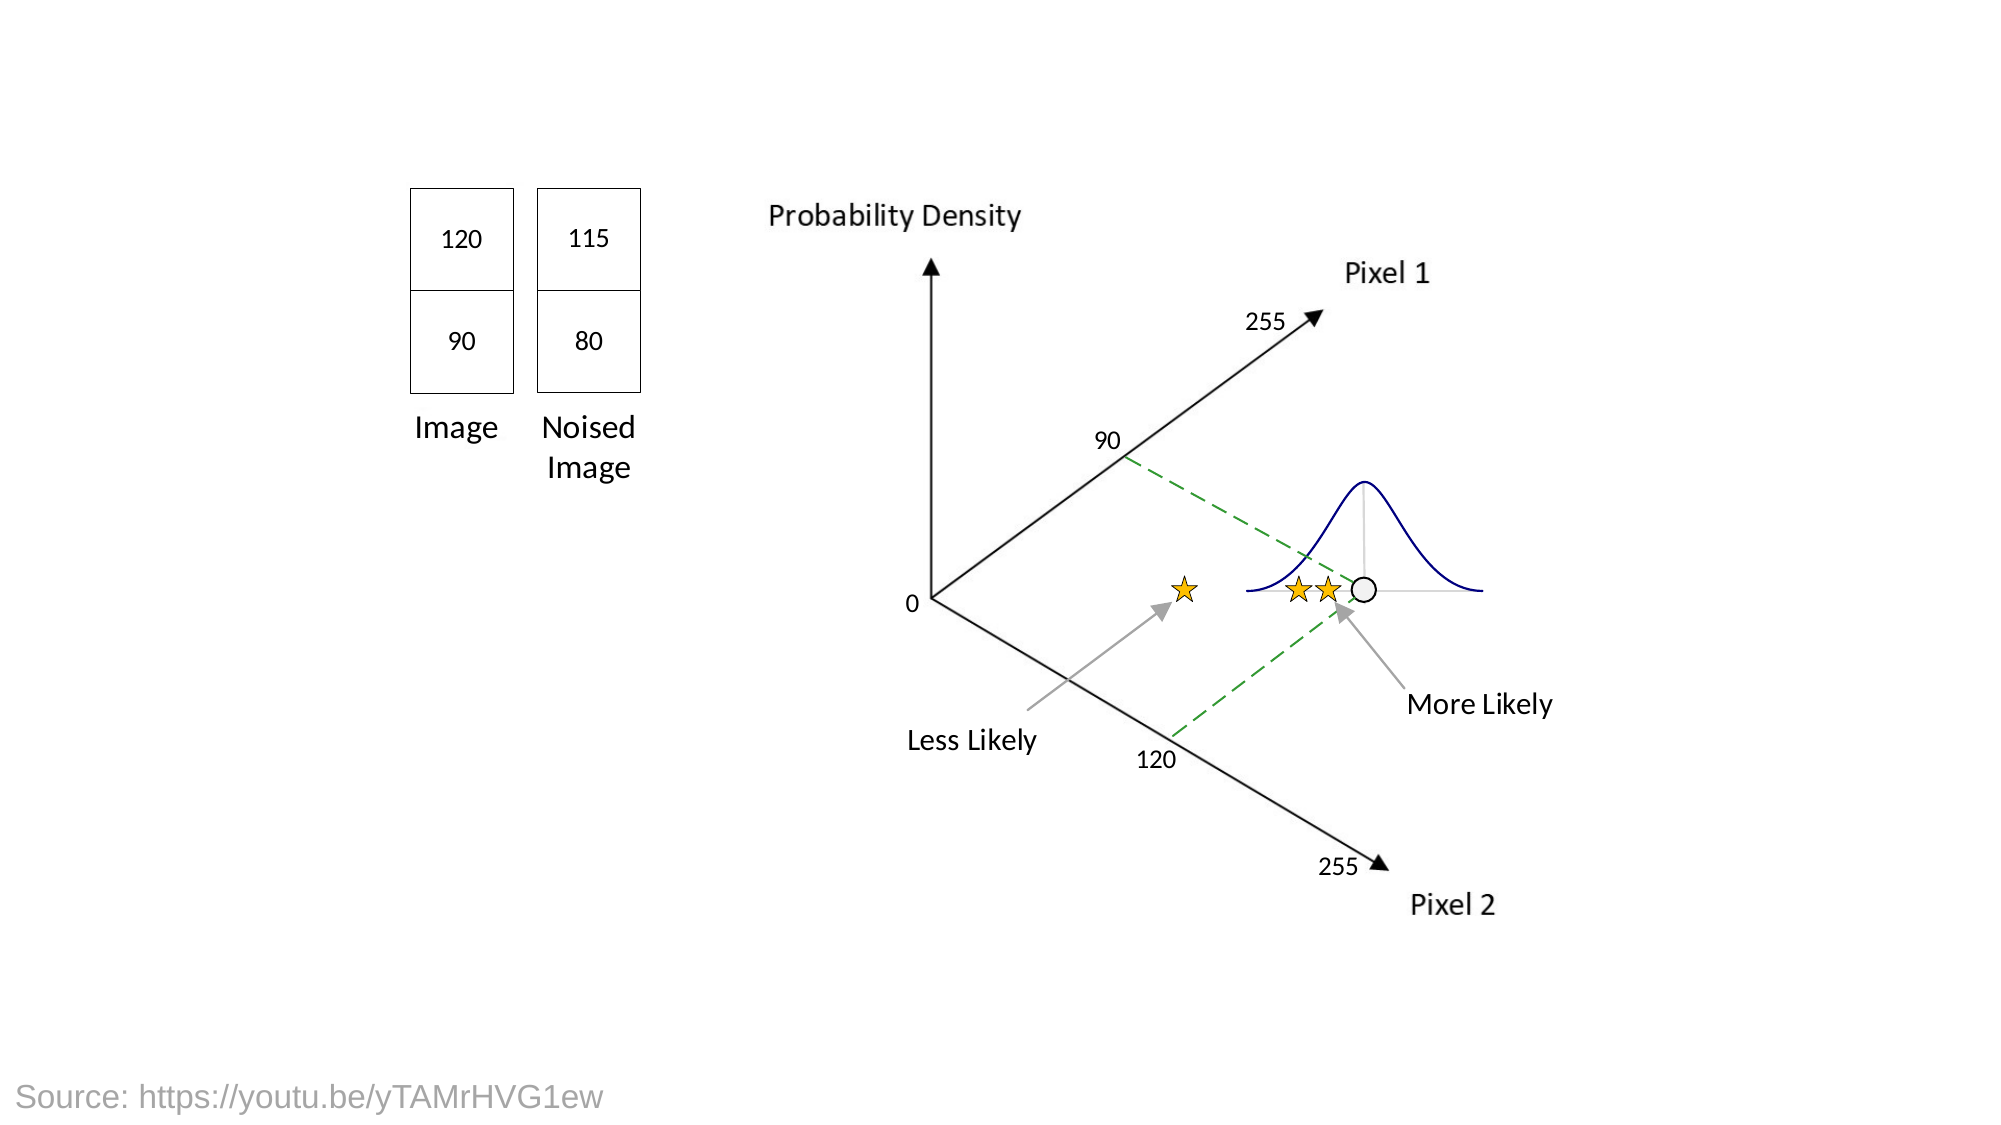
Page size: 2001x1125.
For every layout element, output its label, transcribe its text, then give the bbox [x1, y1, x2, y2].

text_box Source: https://youtu.be/yTAMrHVG1ew [0, 1067, 2000, 1123]
picture [393, 182, 1571, 943]
